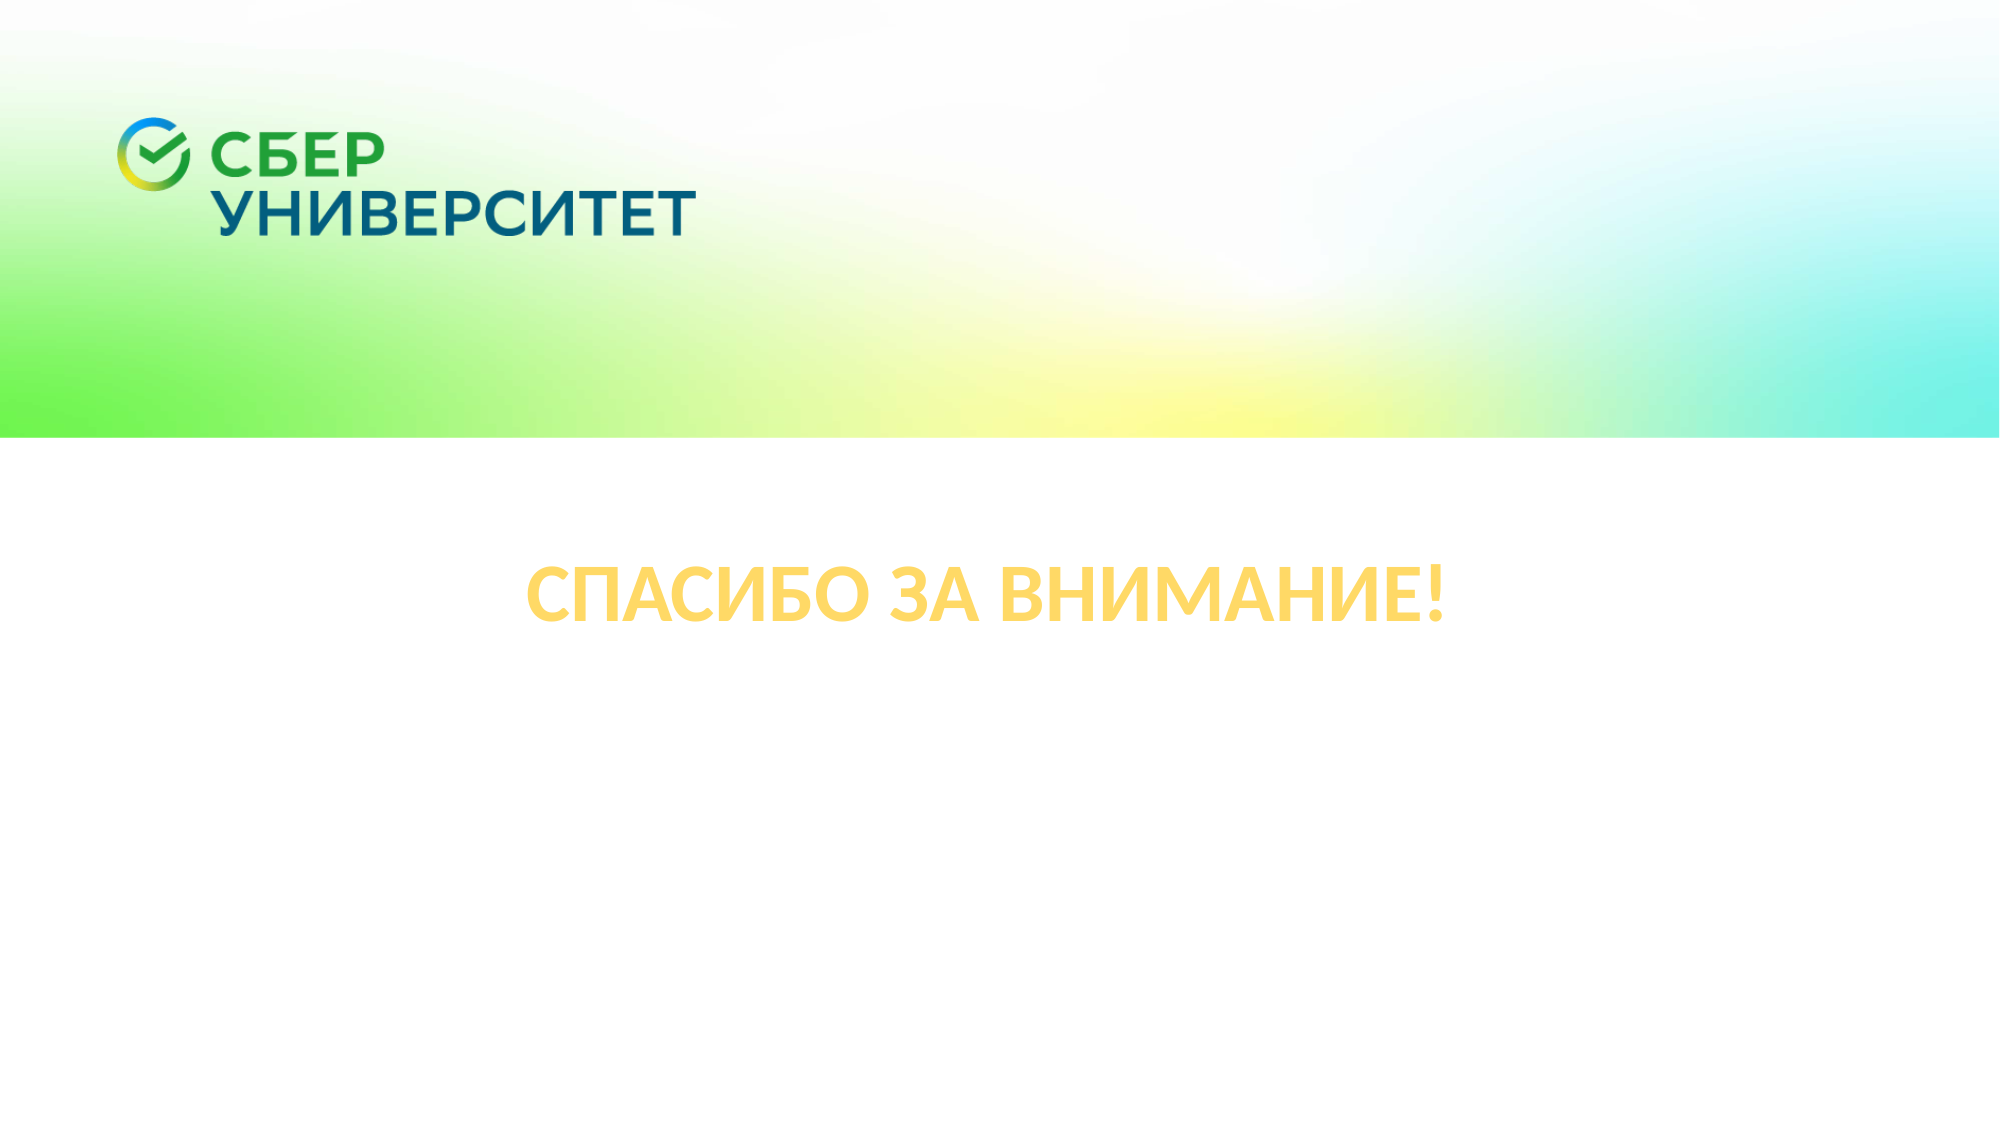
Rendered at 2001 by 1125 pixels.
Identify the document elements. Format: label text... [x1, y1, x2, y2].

picture [0, 0, 2000, 438]
text_box Спасибо за внимание! [124, 531, 1852, 646]
